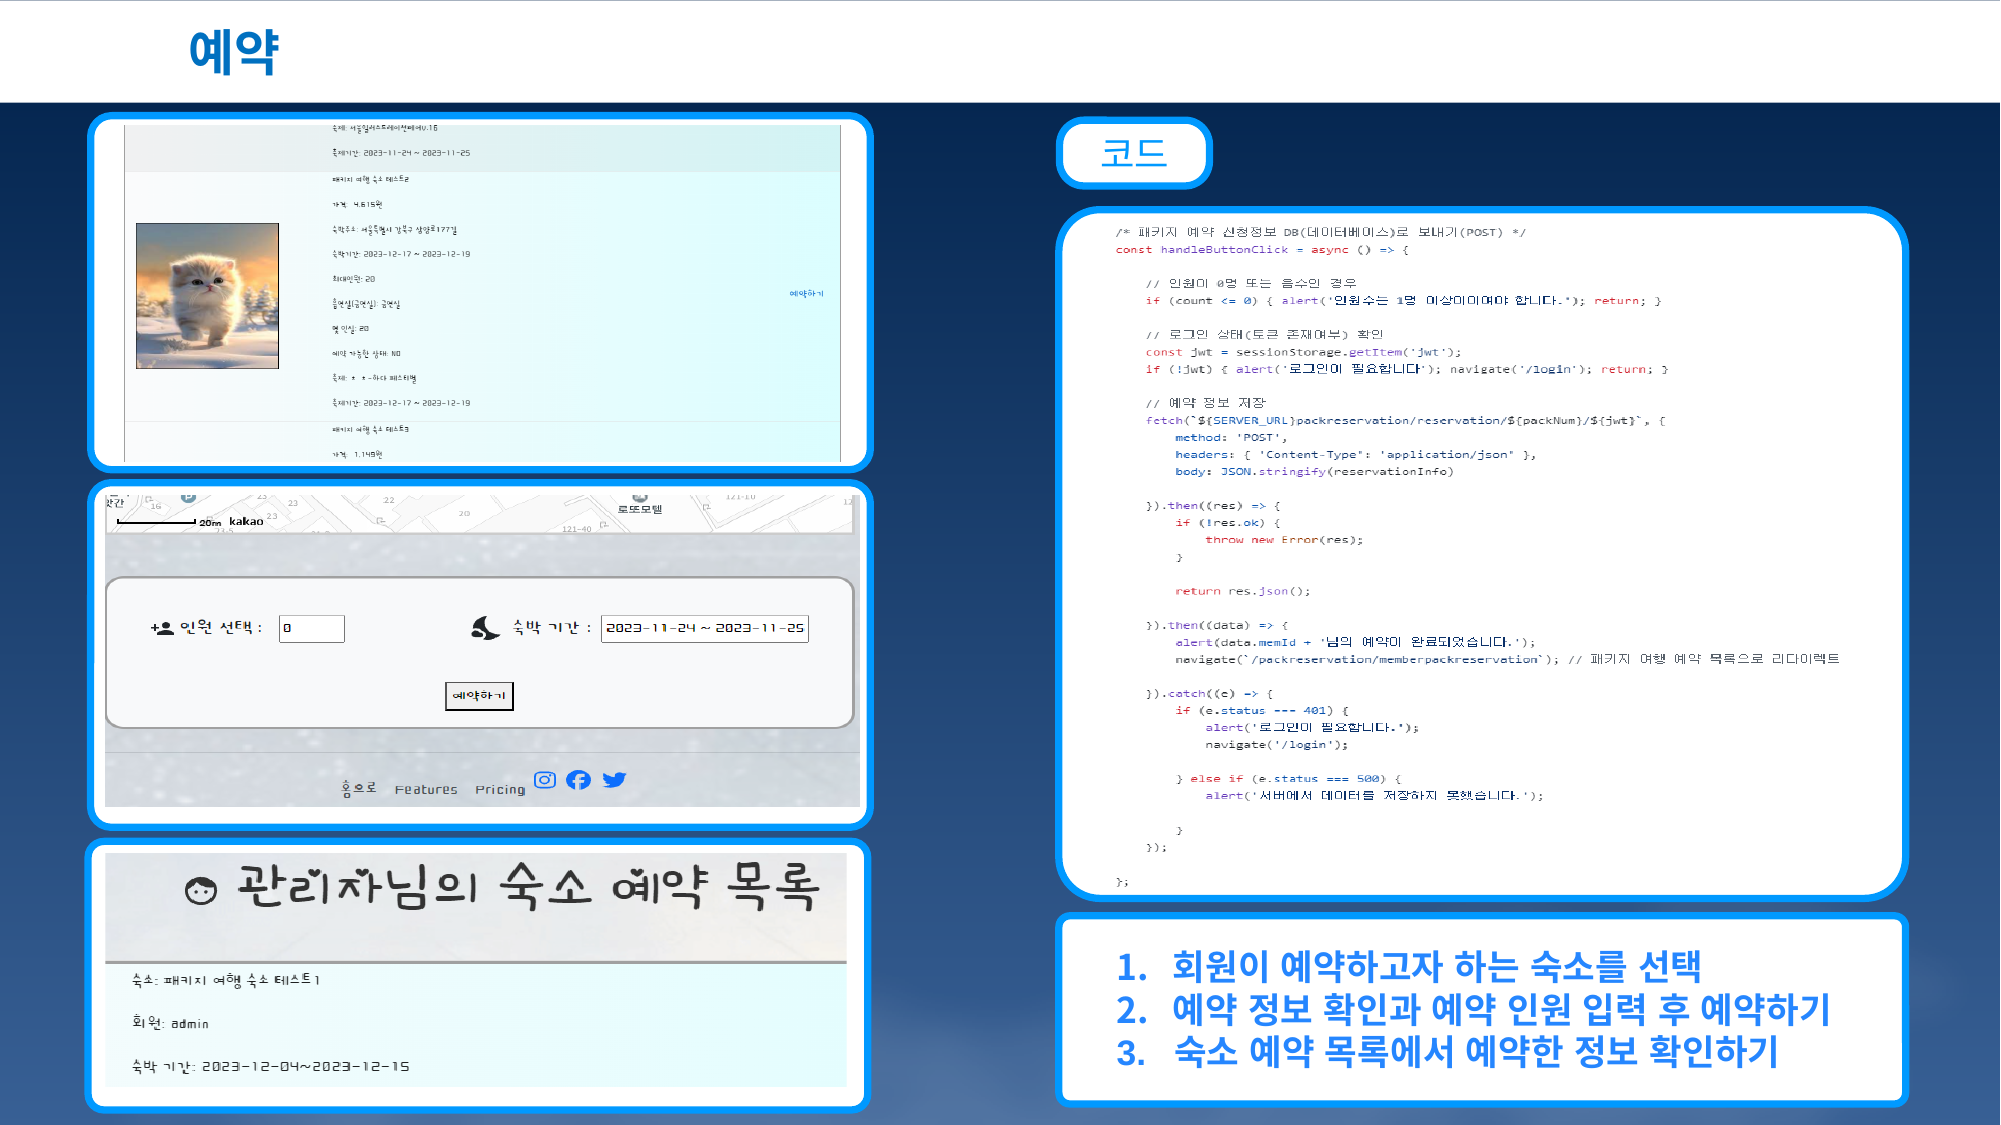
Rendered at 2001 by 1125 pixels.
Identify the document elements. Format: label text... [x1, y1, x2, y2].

text_box 예약 [173, 13, 296, 89]
text_box [0, 0, 2000, 105]
text_box [1056, 207, 1908, 798]
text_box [90, 115, 871, 470]
text_box [88, 480, 873, 798]
text_box 코드 [1057, 118, 1212, 189]
picture [28, 222, 2001, 1125]
